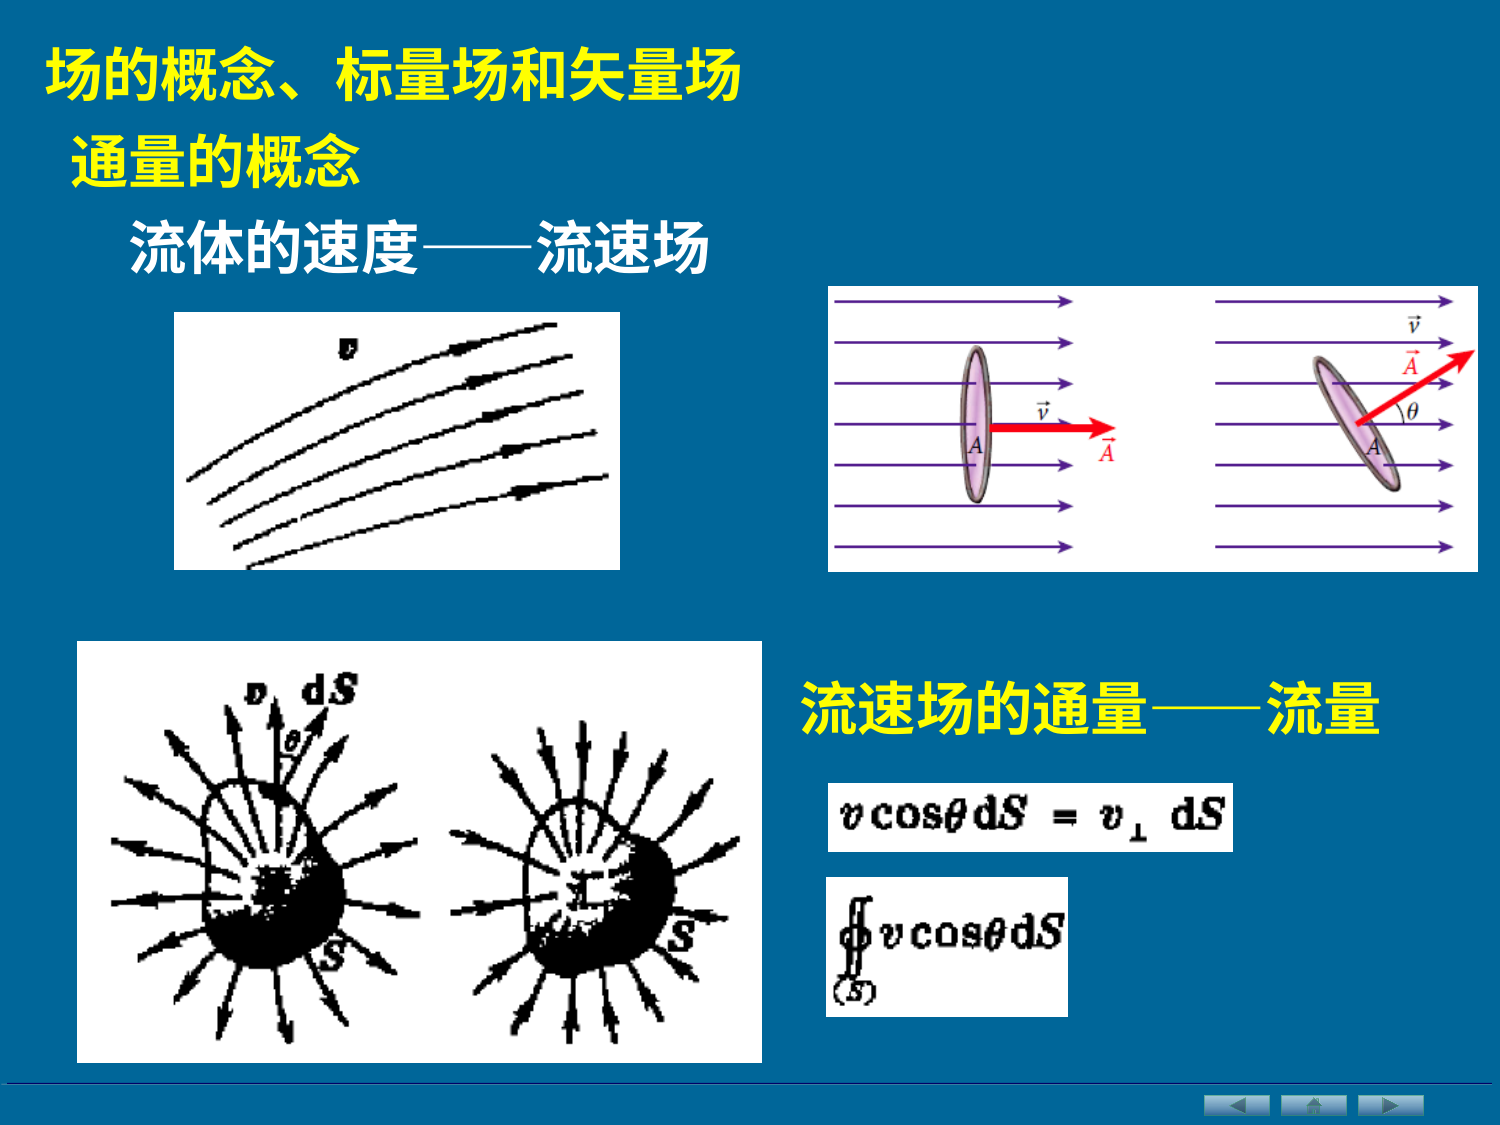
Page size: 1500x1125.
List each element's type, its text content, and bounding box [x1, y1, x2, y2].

text_box 通量的概念 [55, 118, 377, 203]
picture [829, 784, 1232, 851]
text_box 场的概念、标量场和矢量场 [29, 30, 869, 116]
picture [175, 313, 619, 569]
text_box 流体的速度——流速场 [113, 203, 726, 289]
picture [78, 642, 761, 1062]
picture [829, 287, 1477, 571]
text_box 流速场的通量——流量 [784, 664, 1397, 750]
picture [827, 878, 1067, 1016]
